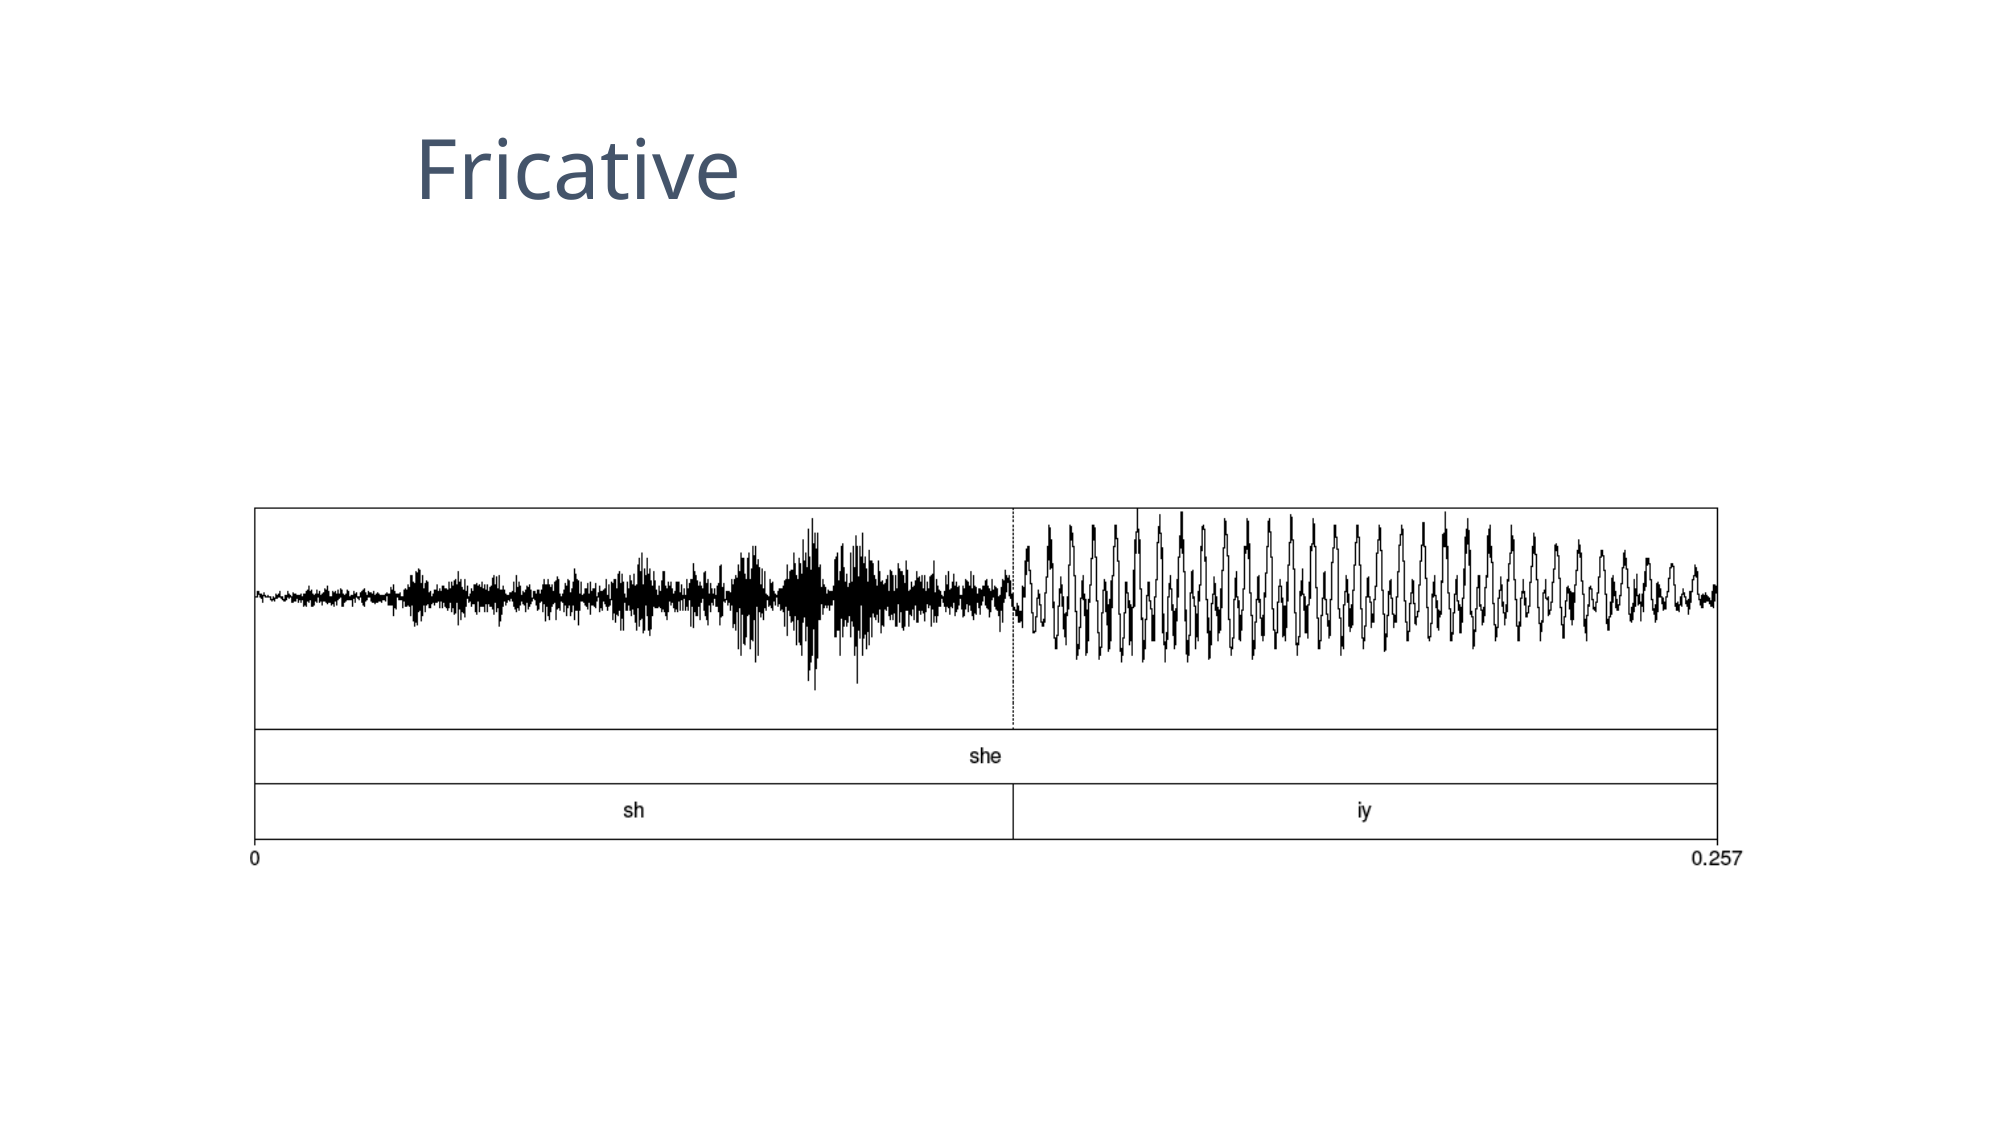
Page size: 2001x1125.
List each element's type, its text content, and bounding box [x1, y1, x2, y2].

title Fricative [399, 45, 1675, 233]
picture [249, 500, 1751, 872]
